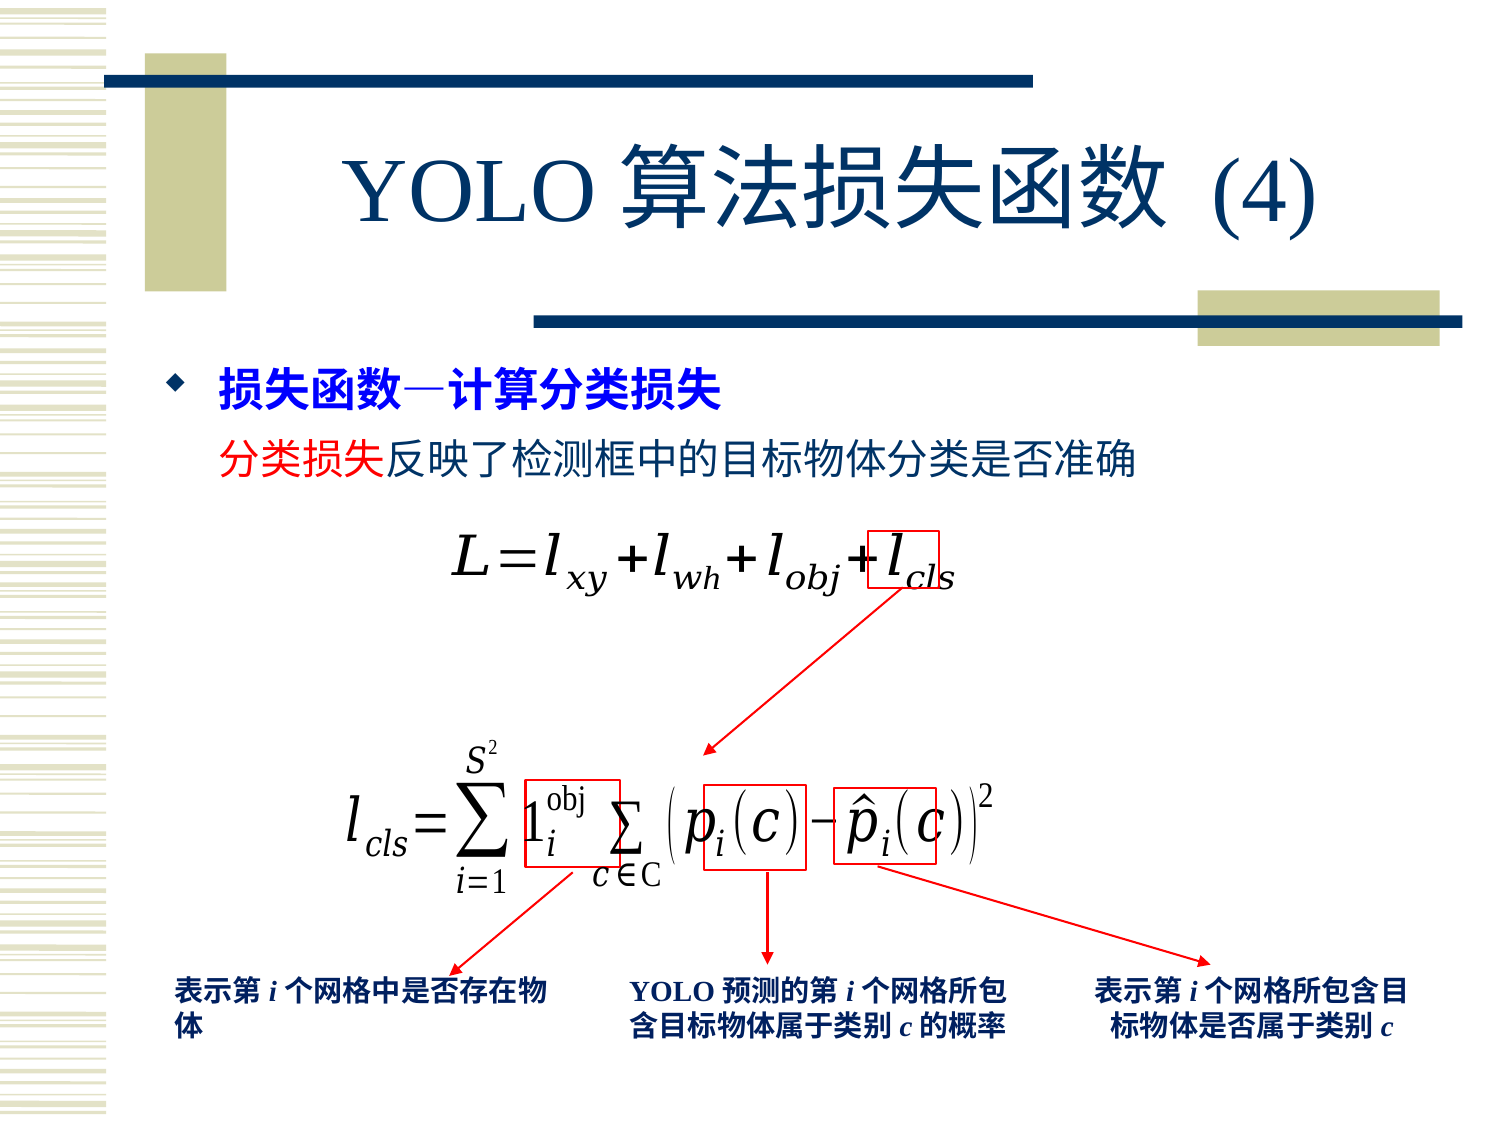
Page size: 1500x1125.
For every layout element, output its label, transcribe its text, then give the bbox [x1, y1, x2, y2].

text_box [448, 872, 573, 977]
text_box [702, 587, 904, 756]
text_box [704, 784, 807, 871]
text_box 表示第i个网格中是否存在物体 [159, 964, 588, 1050]
text_box [868, 531, 939, 589]
text_box [525, 779, 620, 868]
text_box [833, 787, 937, 864]
text_box 表示第i个网格所包含目标物体是否属于类别c [1068, 964, 1436, 1050]
text_box YOLO预测的第i个网格所包含目标物体属于类别c的概率 [602, 964, 1035, 1050]
title YOLO算法损失函数 (4) [224, 99, 1436, 288]
list 损失函数—计算分类损失 分类损失反映了检测框中的目标物体分类是否准确 [147, 349, 1454, 508]
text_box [877, 866, 1211, 965]
